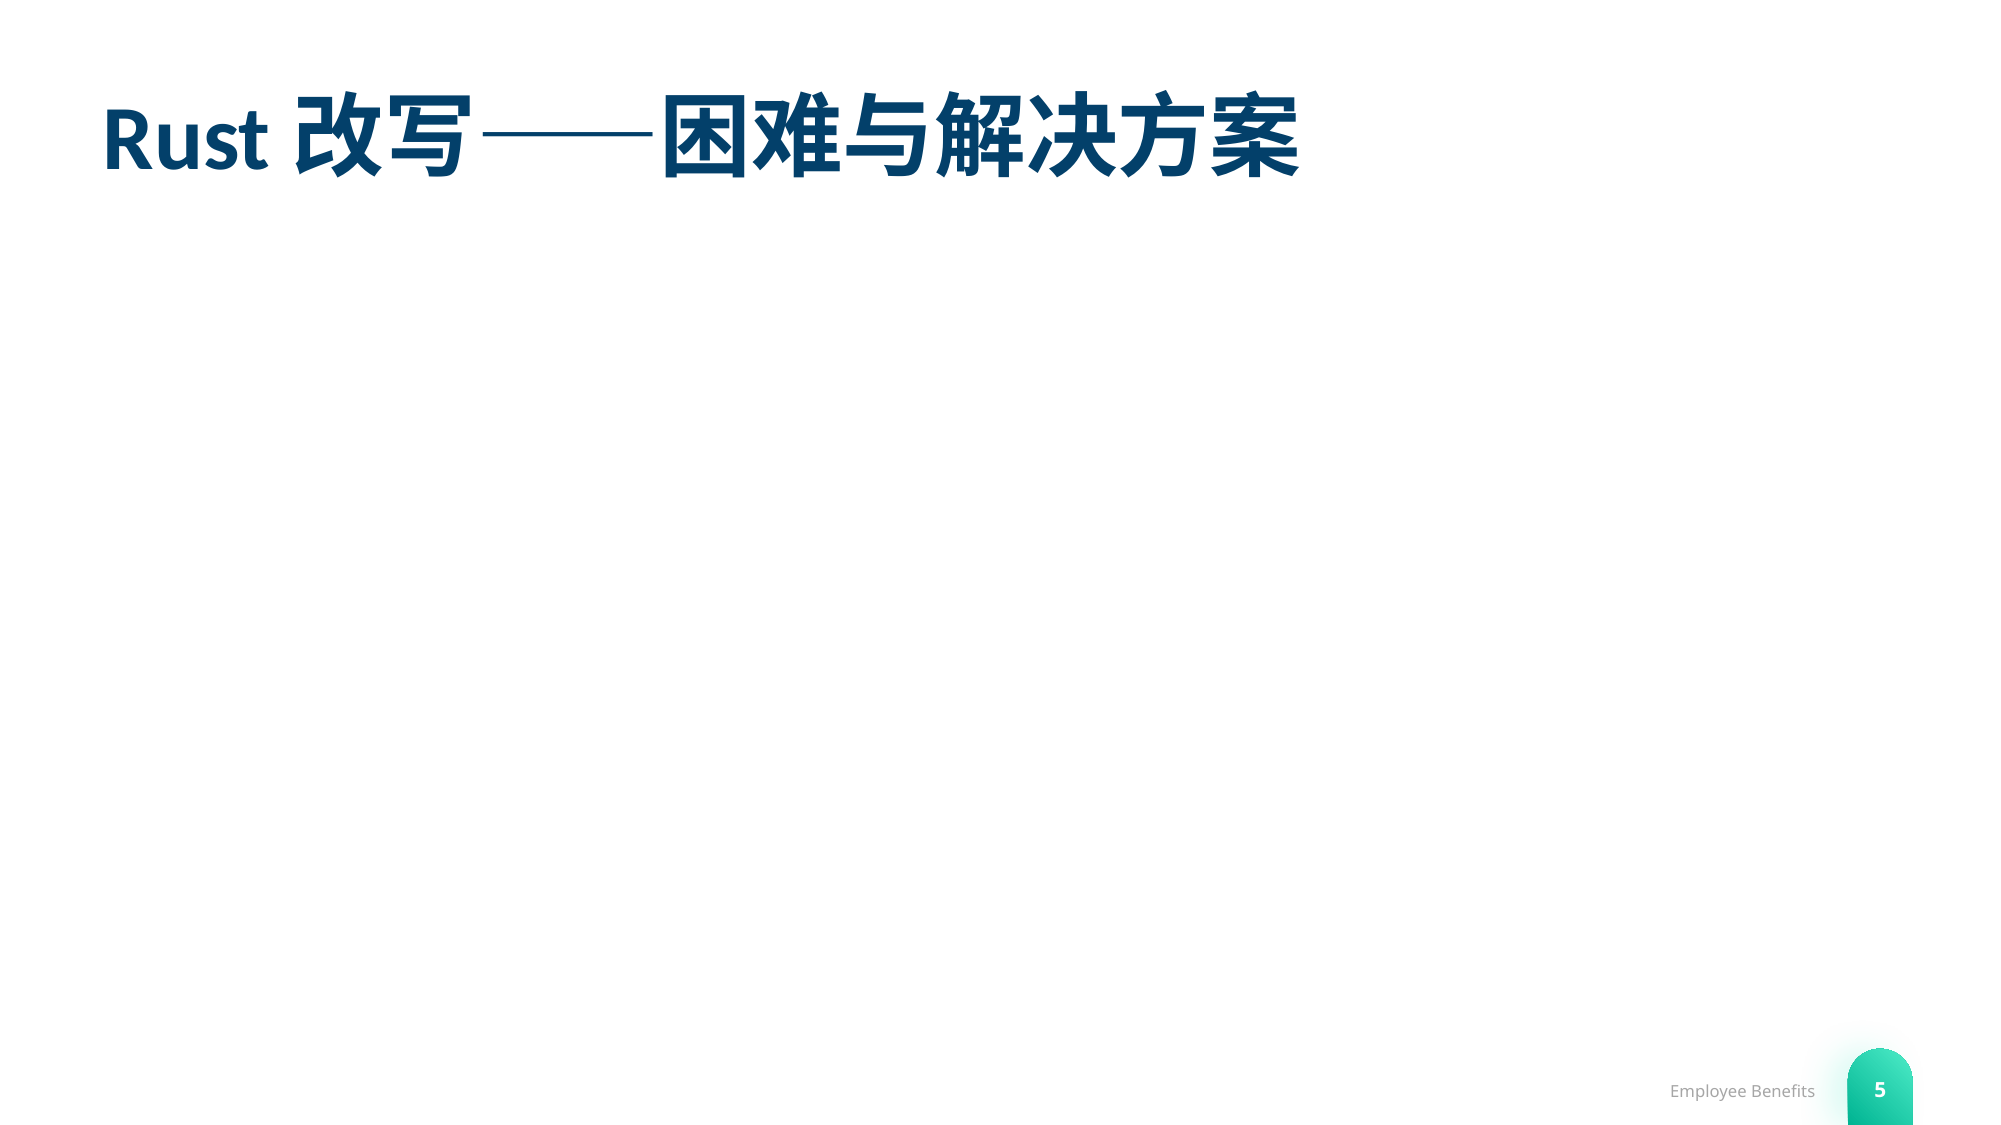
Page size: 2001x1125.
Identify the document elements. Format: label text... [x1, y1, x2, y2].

title Rust改写——困难与解决方案 [87, 66, 1913, 213]
